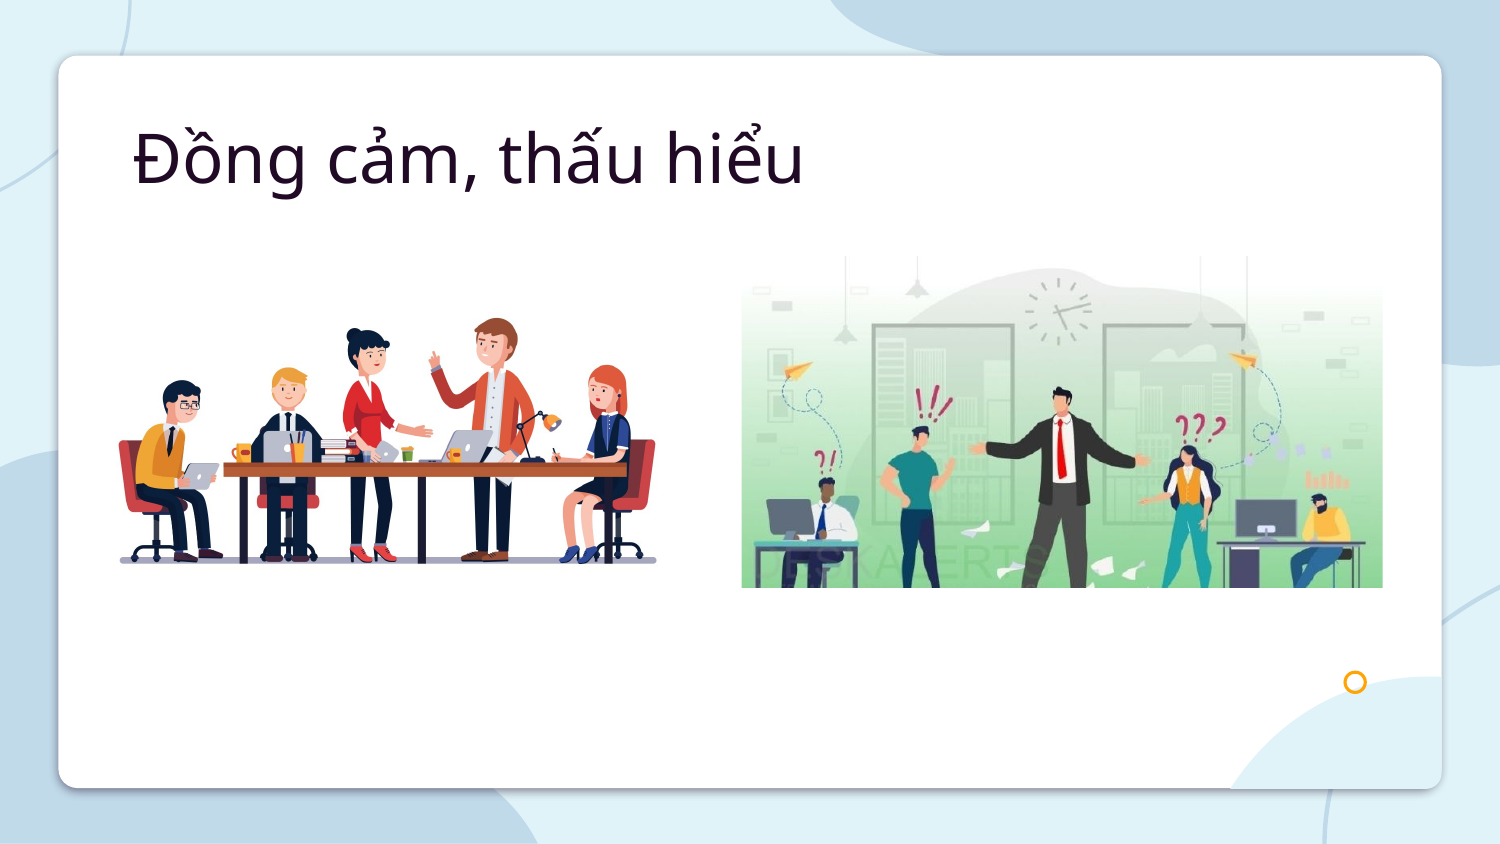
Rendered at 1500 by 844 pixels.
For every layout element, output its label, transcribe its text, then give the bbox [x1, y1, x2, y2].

title Đồng cảm, thấu hiểu [117, 87, 1383, 205]
picture [741, 256, 1383, 588]
picture [83, 287, 690, 606]
text_box [1345, 672, 1366, 693]
